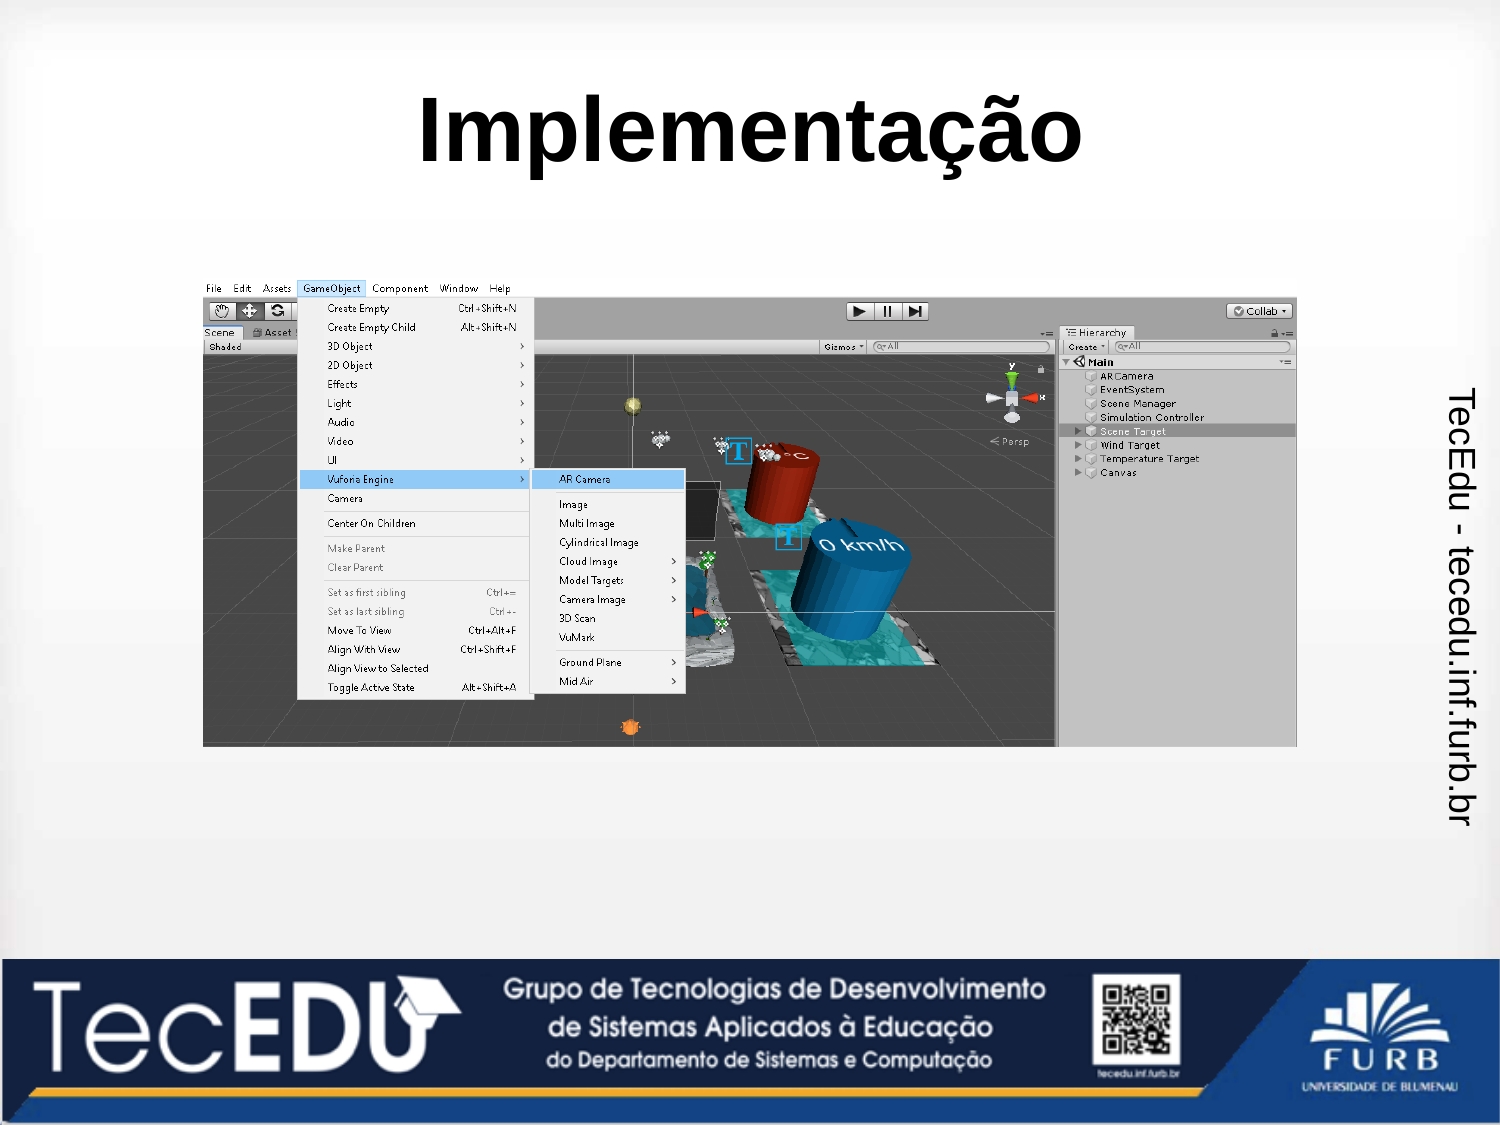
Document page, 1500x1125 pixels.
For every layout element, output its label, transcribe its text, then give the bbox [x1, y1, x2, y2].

title Implementação [76, 30, 1427, 219]
picture [0, 0, 1500, 1125]
